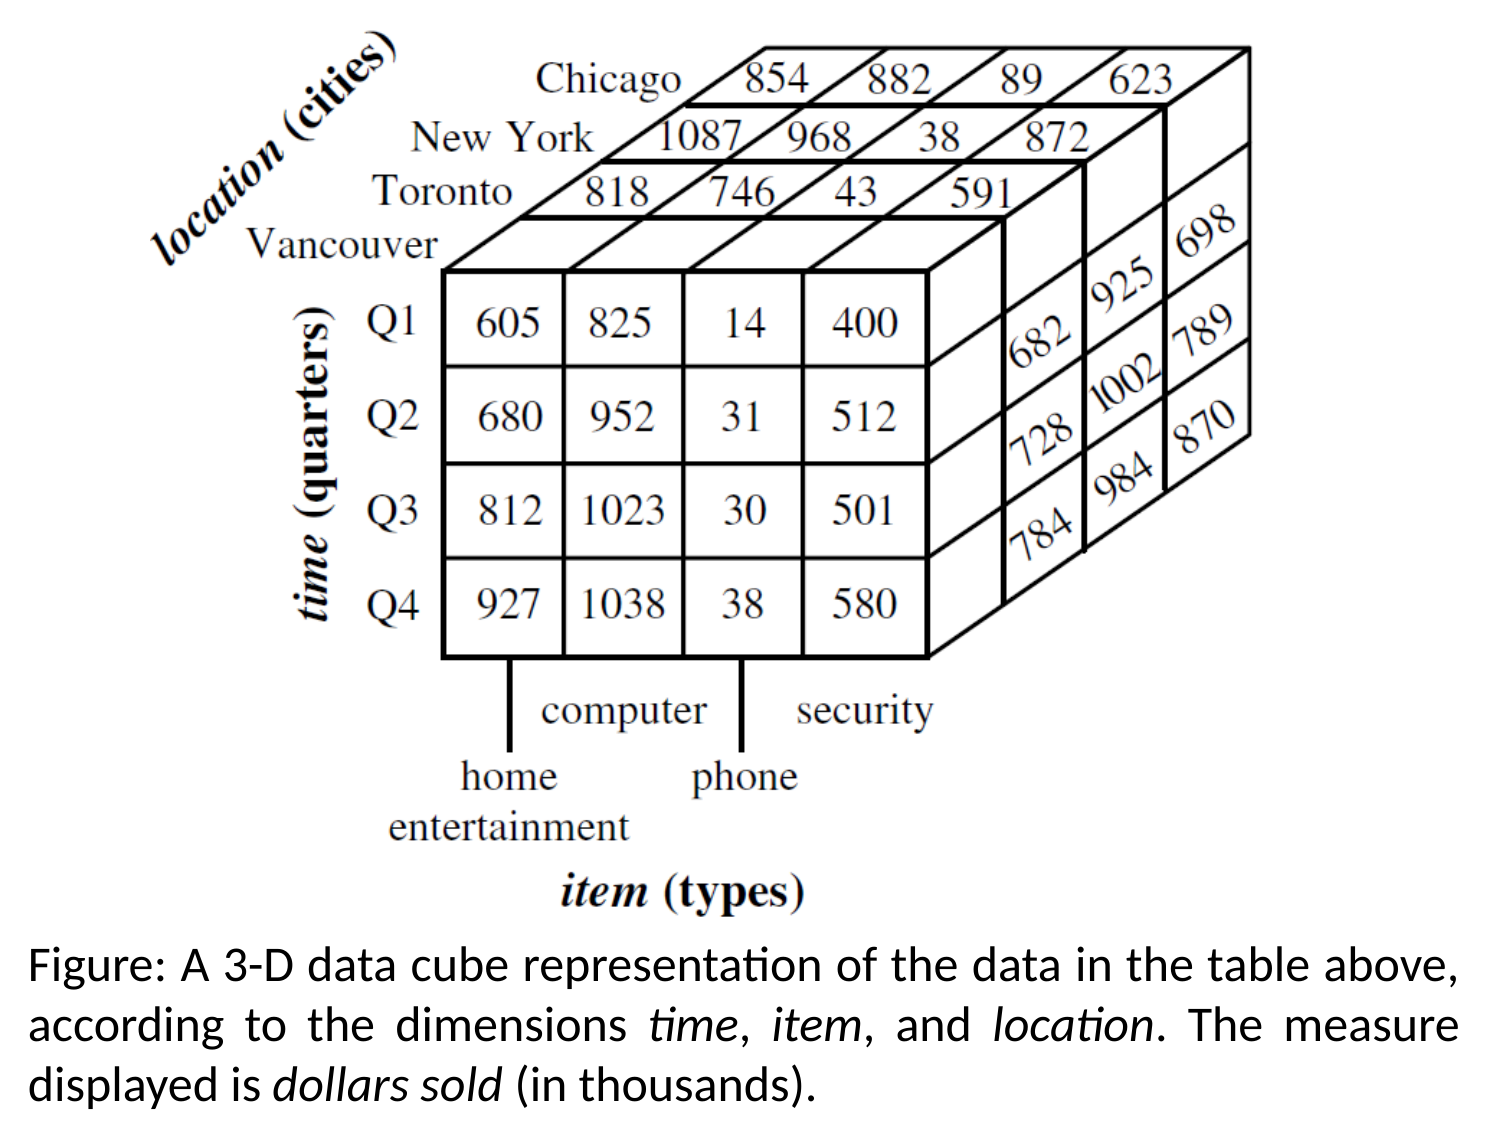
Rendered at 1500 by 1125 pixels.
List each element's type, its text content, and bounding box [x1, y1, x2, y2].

title Figure: A 3-D data cube representation of the data in the table above, according to the dimensions time, item, and location. The measure displayed is dollars sold (in thousands). [12, 926, 1475, 1118]
picture [149, 12, 1263, 927]
